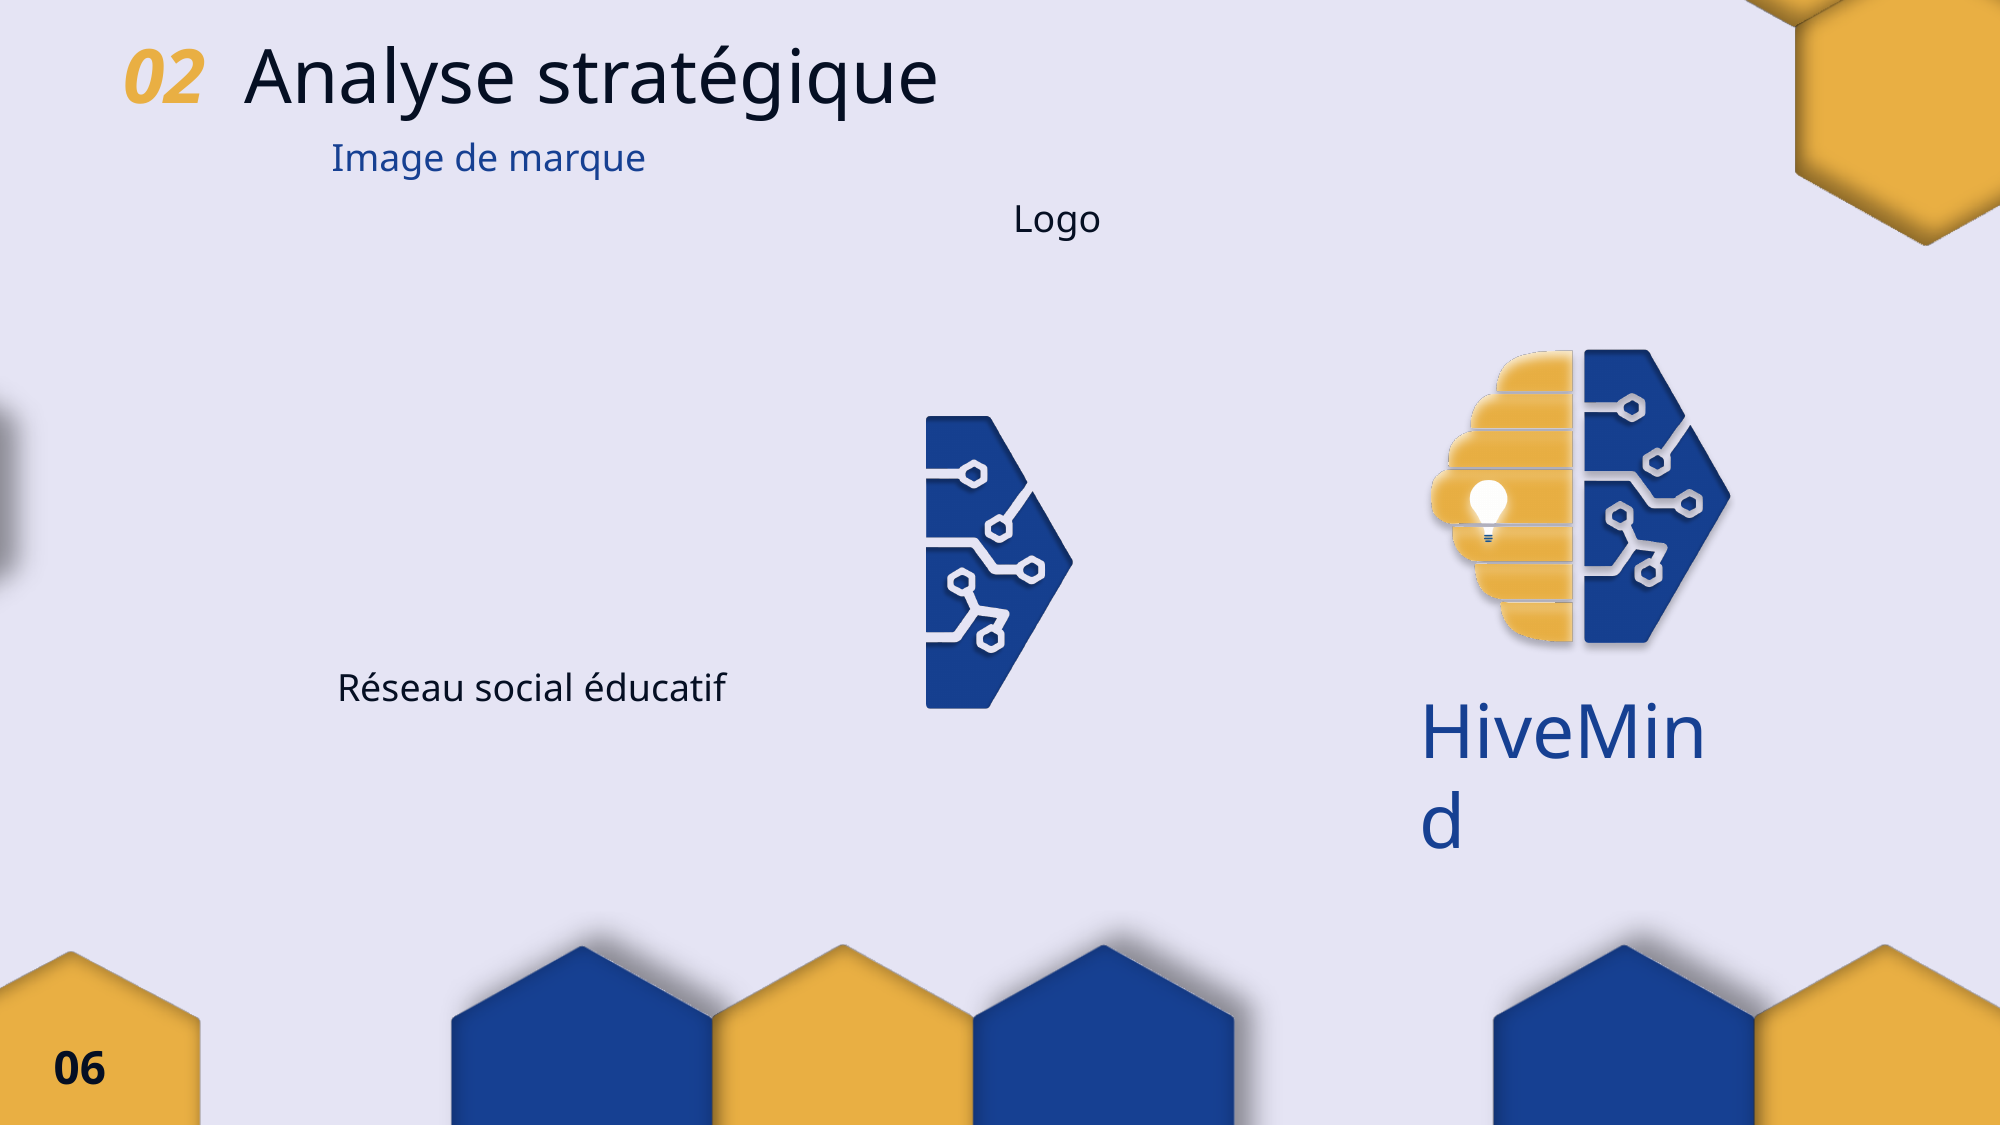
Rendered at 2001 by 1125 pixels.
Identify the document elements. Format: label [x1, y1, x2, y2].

picture [0, 0, 2000, 1125]
text_box [1404, 342, 1754, 783]
